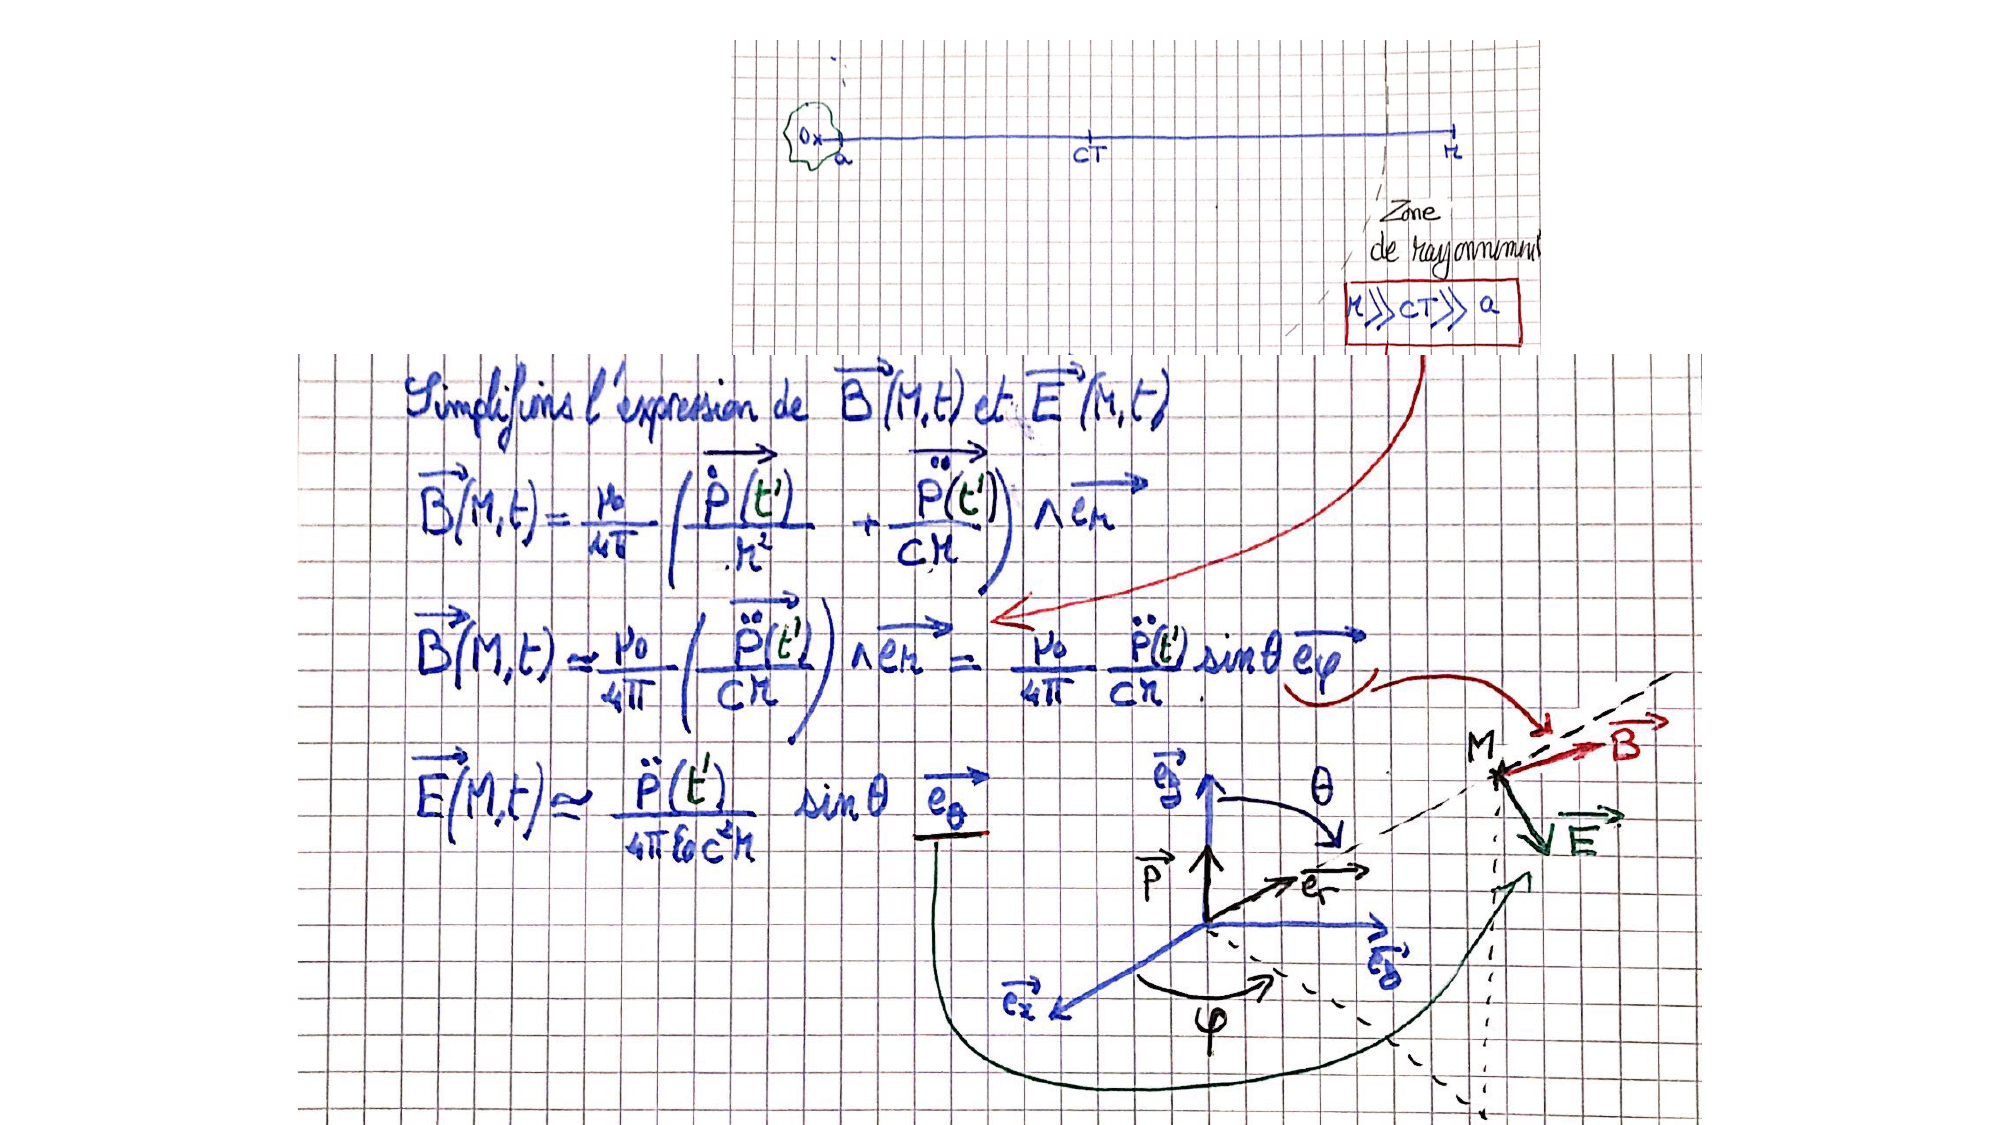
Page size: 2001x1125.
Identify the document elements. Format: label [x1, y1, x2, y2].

picture [297, 40, 1703, 1125]
